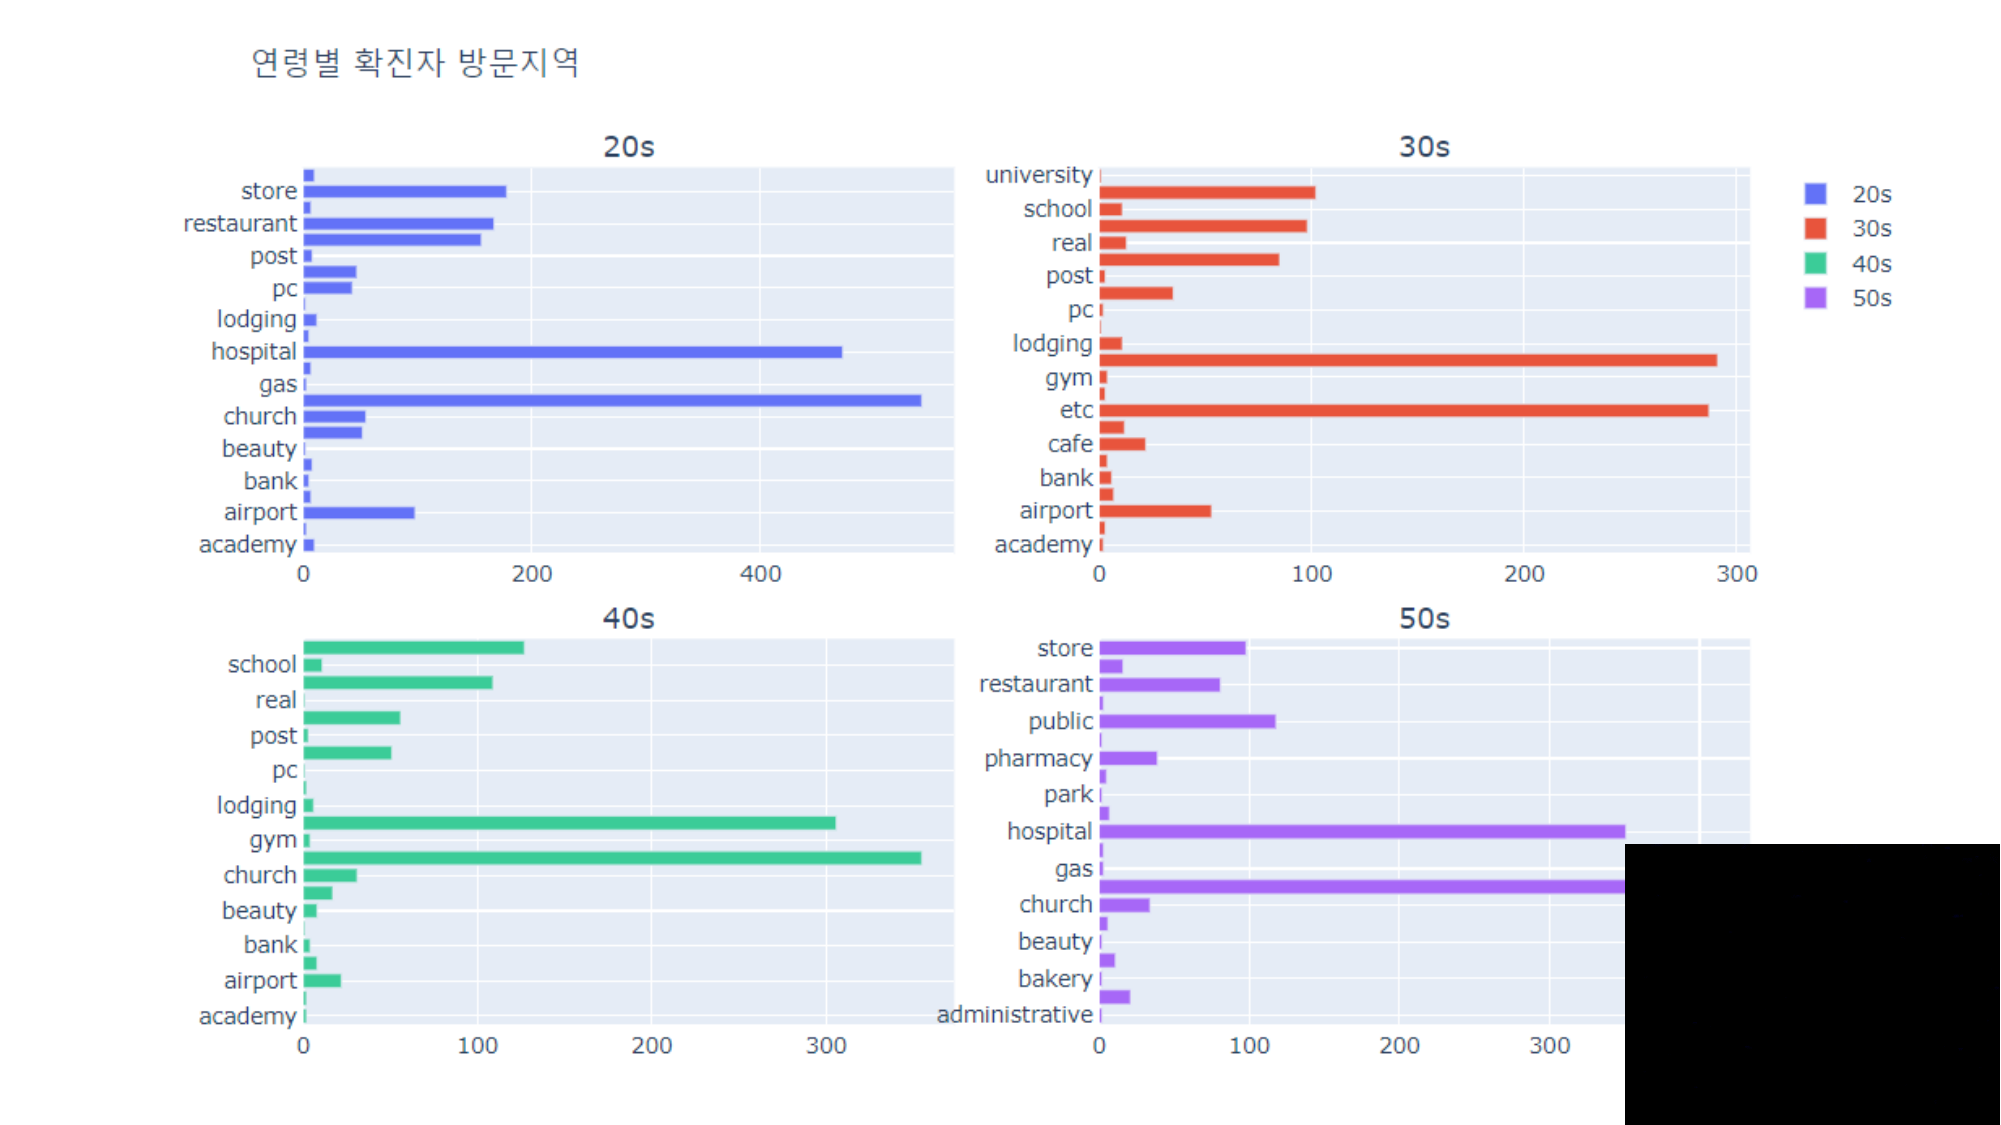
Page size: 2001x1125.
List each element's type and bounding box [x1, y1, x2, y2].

picture [152, 33, 1927, 1091]
text_box [1624, 843, 2000, 1125]
